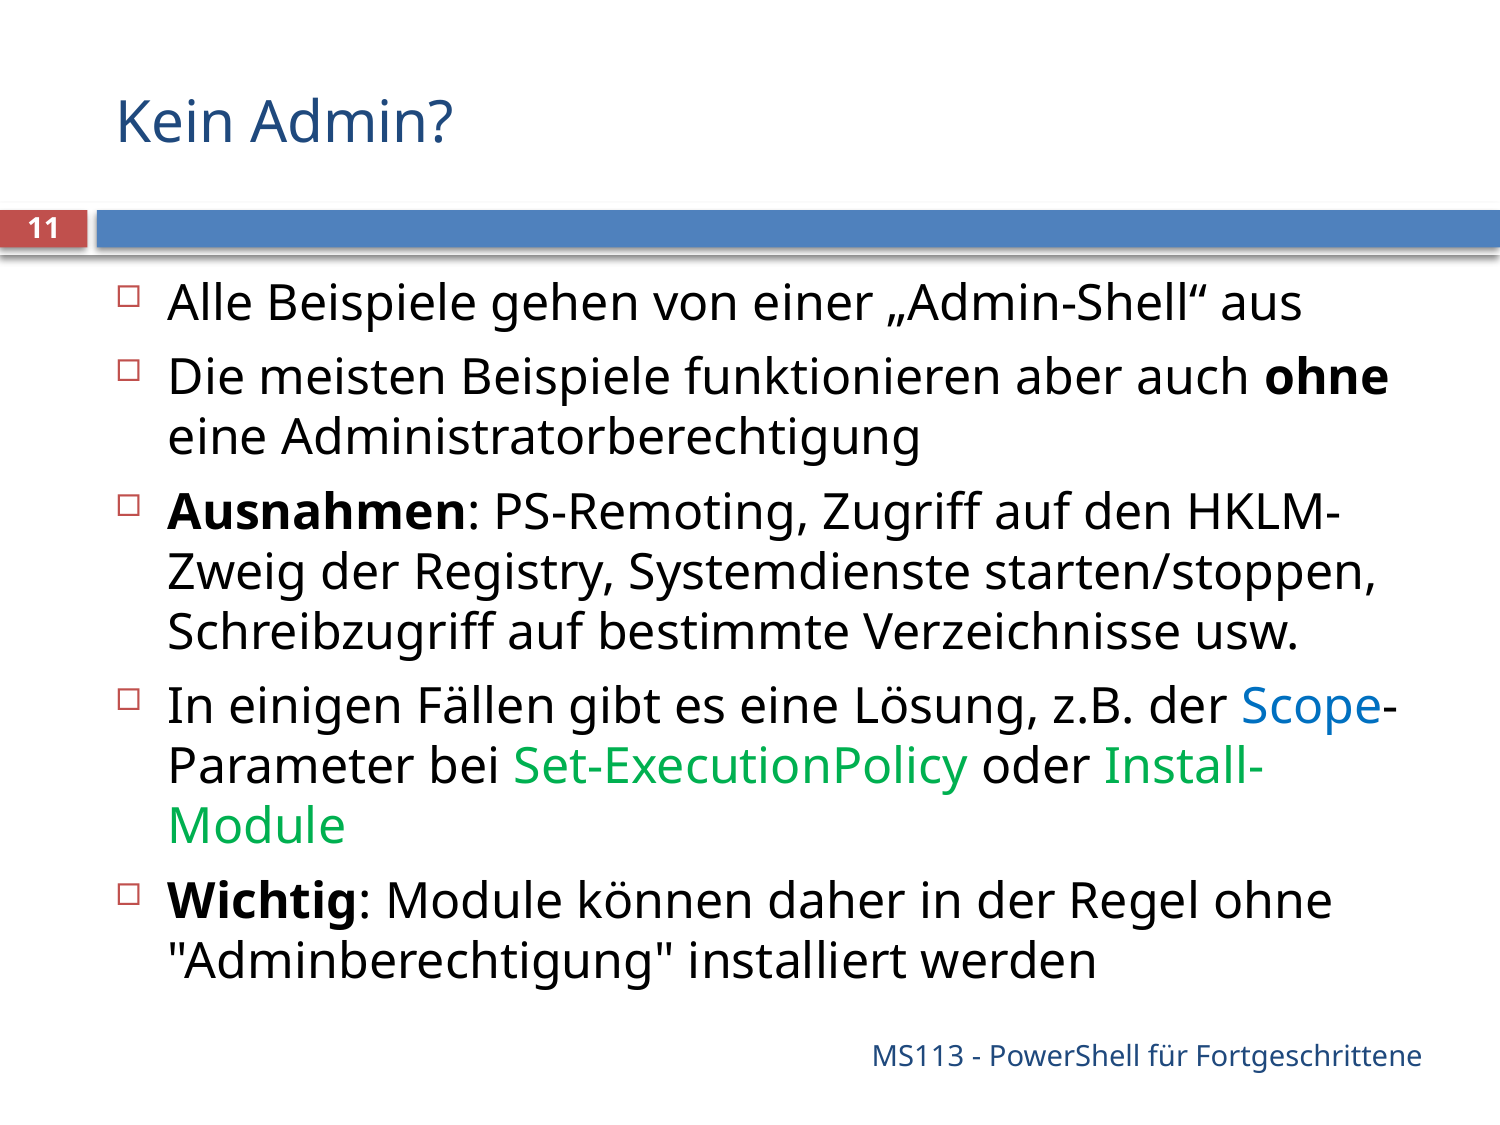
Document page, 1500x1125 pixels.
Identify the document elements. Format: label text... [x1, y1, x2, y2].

list Alle Beispiele gehen von einer „Admin-Shell“ aus Die meisten Beispiele funktionieren aber auch ohne eine Administratorberechtigung Ausnahmen: PS-Remoting, Zugriff auf den HKLM-Zweig der Registry, Systemdienste starten/stoppen, Schreibzugriff auf bestimmte Verzeichnisse usw. In einigen Fällen gibt es eine Lösung, z.B. der Scope-Parameter bei Set-ExecutionPolicy oder Install-Module Wichtig: Module können daher in der Regel ohne "Adminberechtigung" installiert werden [100, 262, 1438, 1000]
slide_number 11 [0, 208, 88, 249]
footer MS113 - PowerShell für Fortgeschrittene [99, 1024, 1438, 1085]
title Kein Admin? [100, 37, 1438, 200]
